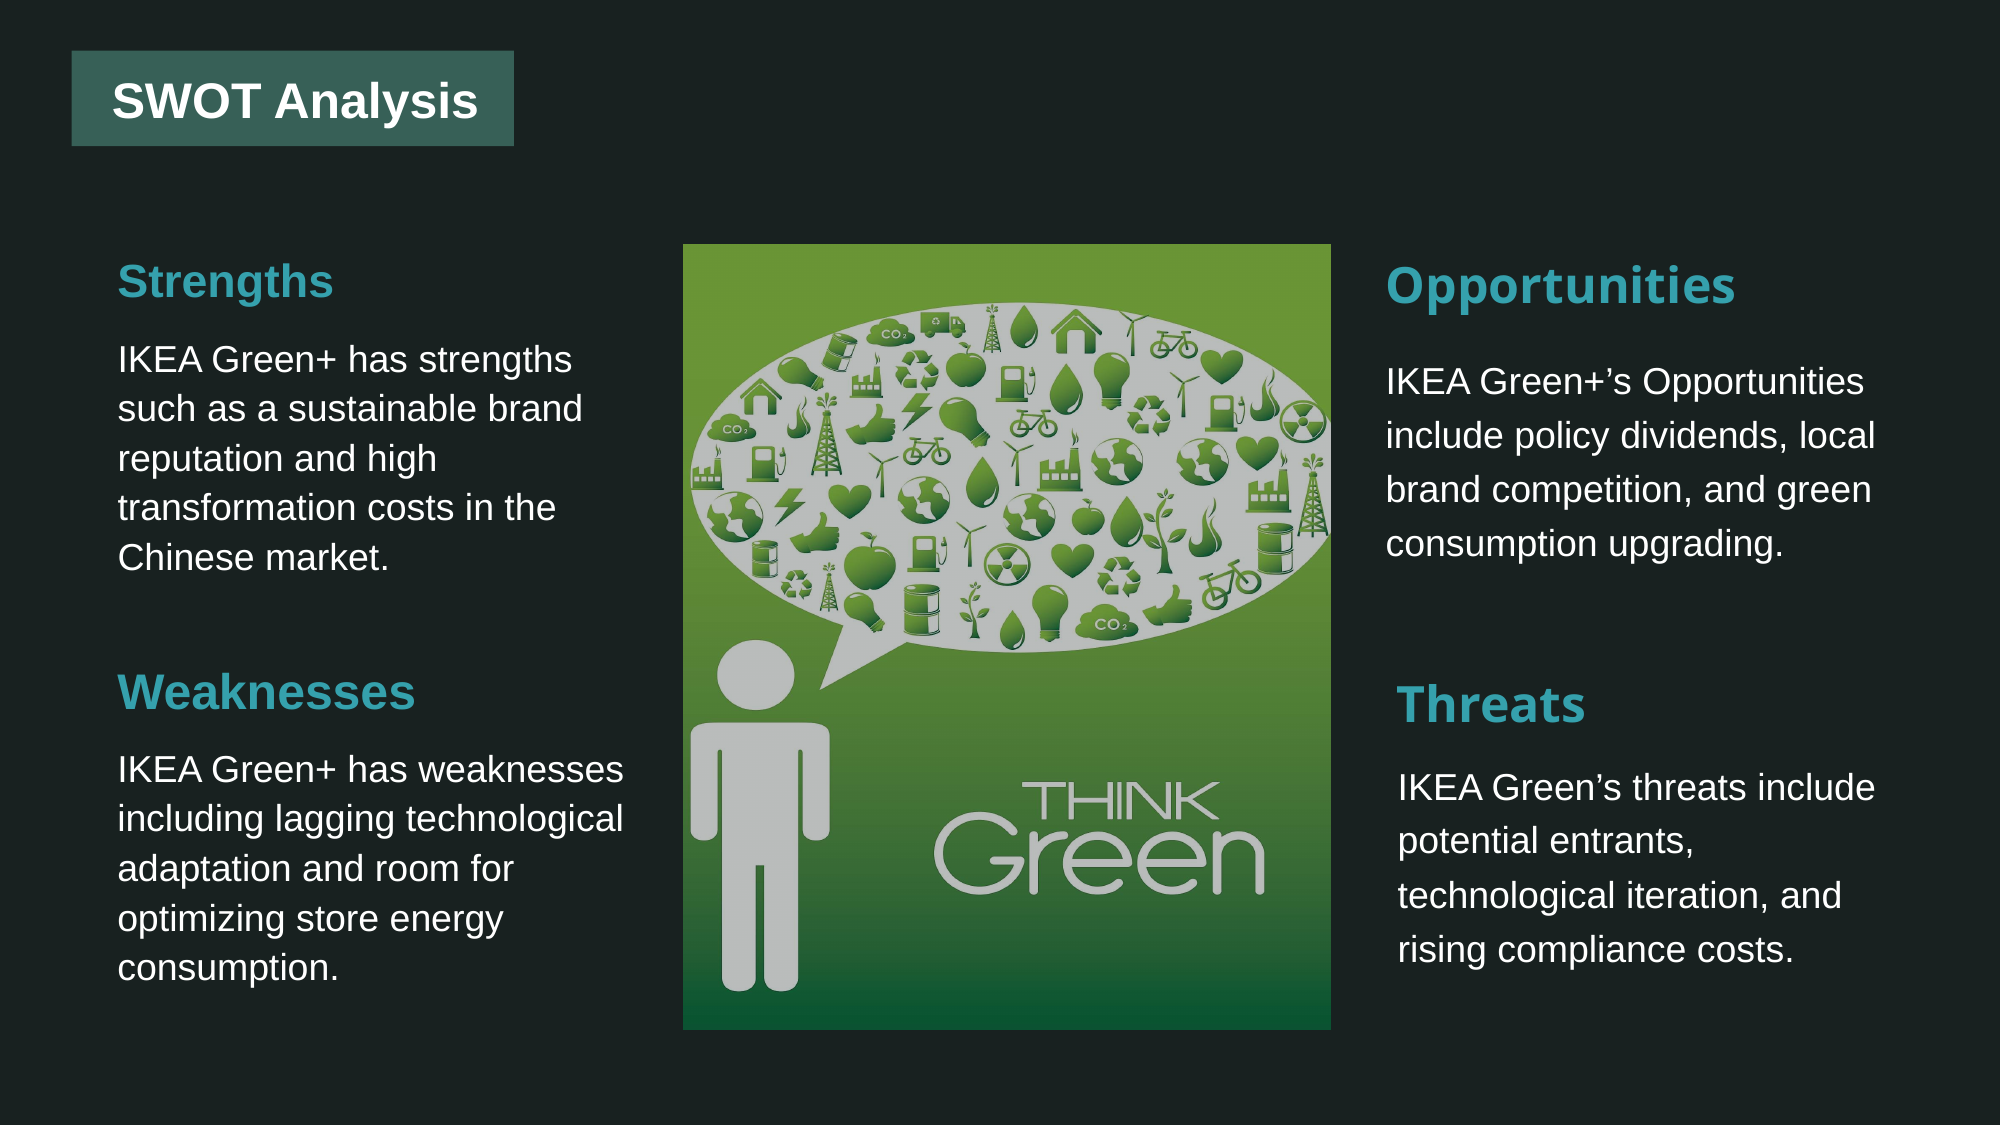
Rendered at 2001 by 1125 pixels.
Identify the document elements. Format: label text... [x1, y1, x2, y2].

text_box IKEA Green’s threats include potential entrants, technological iteration, and rising compliance costs. [1377, 733, 1931, 1014]
text_box IKEA Green+’s Opportunities include policy dividends, local brand competition, and green consumption upgrading. [1365, 327, 1919, 608]
picture [683, 244, 1331, 1030]
text_box SWOT Analysis [96, 60, 514, 137]
text_box IKEA Green+ has strengths such as a sustainable brand reputation and high transformation costs in the Chinese market. [97, 309, 667, 563]
text_box IKEA Green+ has weaknesses including lagging technological adaptation and room for optimizing store energy consumption. [96, 720, 650, 1001]
text_box Threats [1376, 608, 1624, 746]
text_box Weaknesses [96, 594, 442, 720]
text_box Opportunities [1365, 189, 1757, 327]
text_box [71, 50, 514, 147]
text_box Strengths [96, 189, 430, 328]
